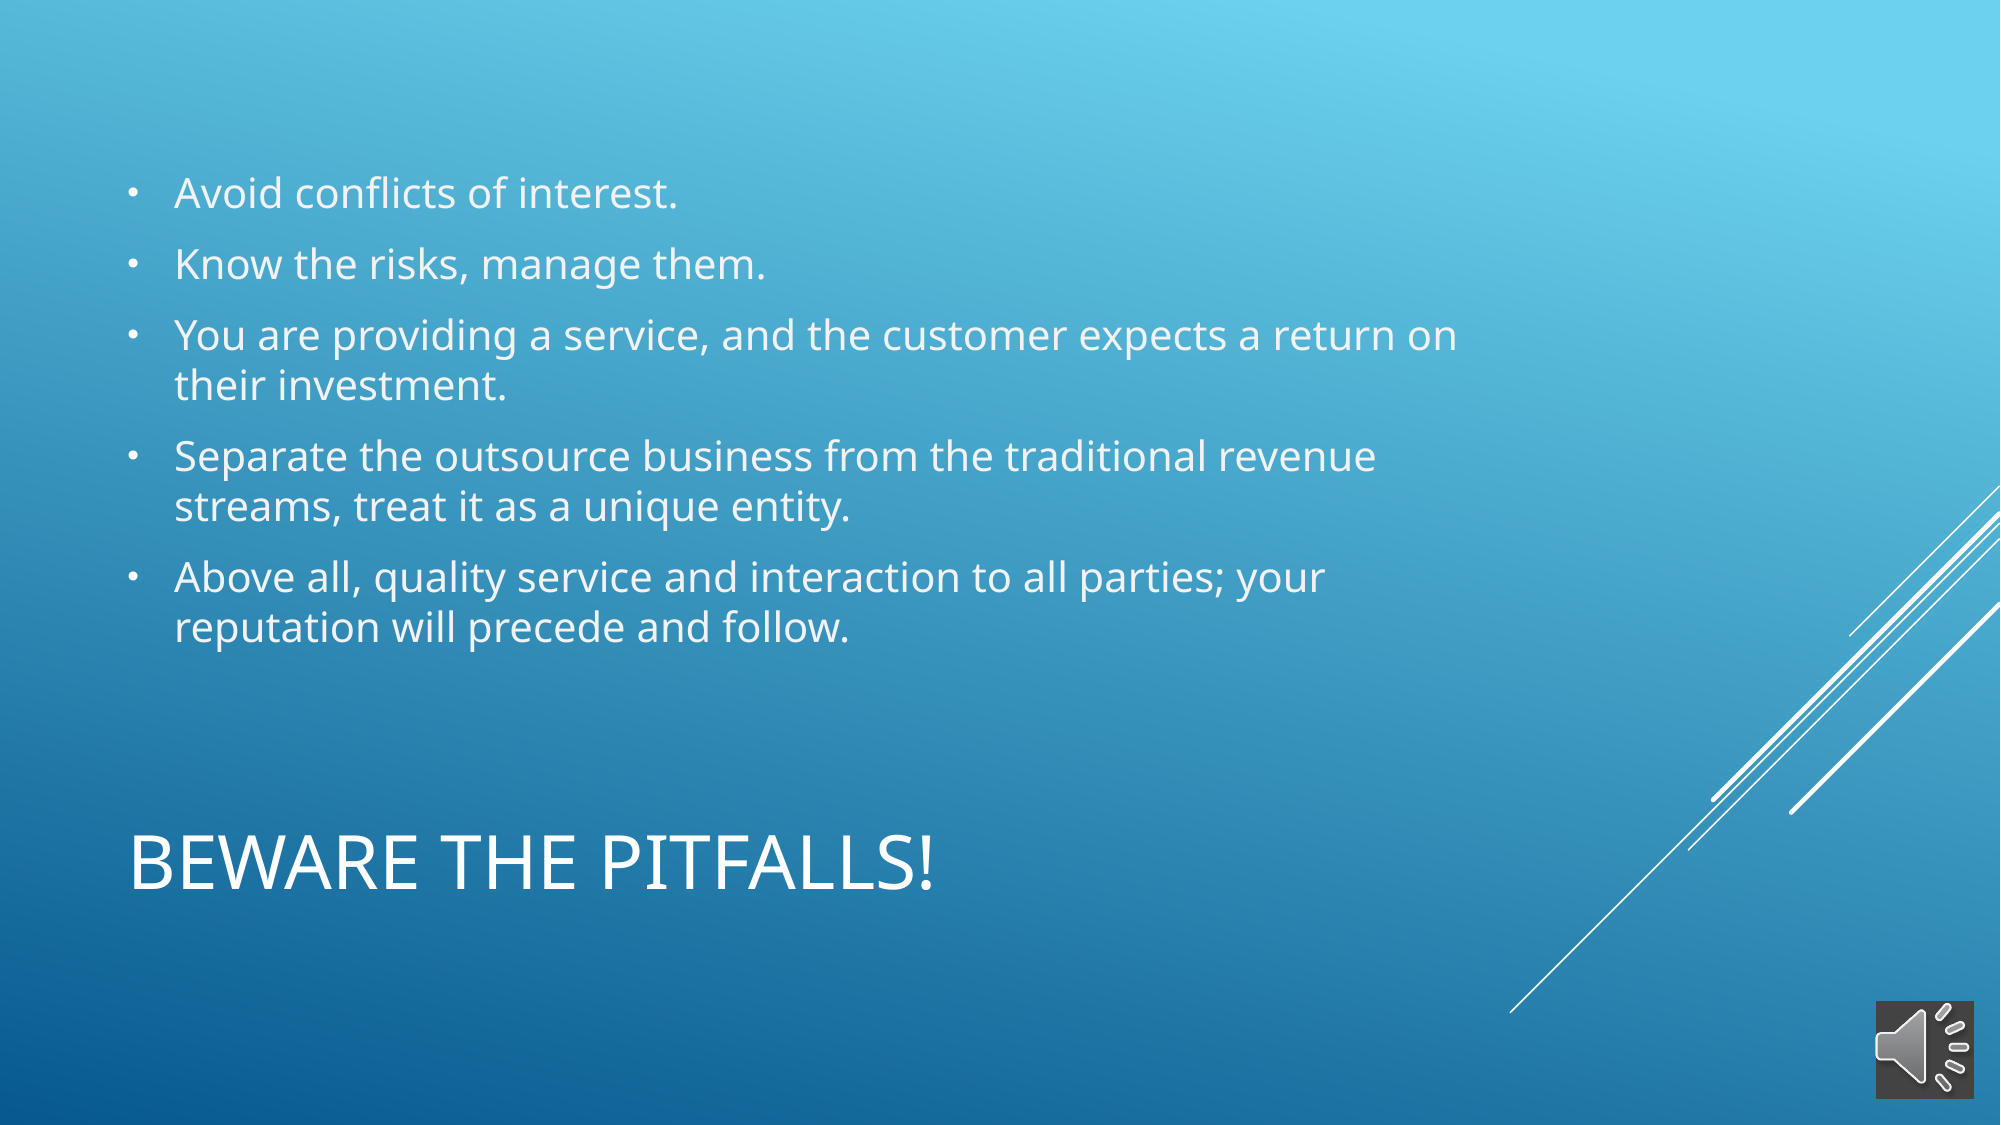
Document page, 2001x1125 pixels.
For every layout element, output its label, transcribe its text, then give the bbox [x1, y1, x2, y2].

title Beware The Pitfalls! [112, 736, 1513, 984]
list Avoid conflicts of interest. Know the risks, manage them. You are providing a service, and the customer expects a return on their investment. Separate the outsource business from the traditional revenue streams, treat it as a unique entity. Above all, quality service and interaction to all parties; your reputation will precede and follow. [112, 112, 1513, 706]
picture [1874, 999, 1976, 1101]
